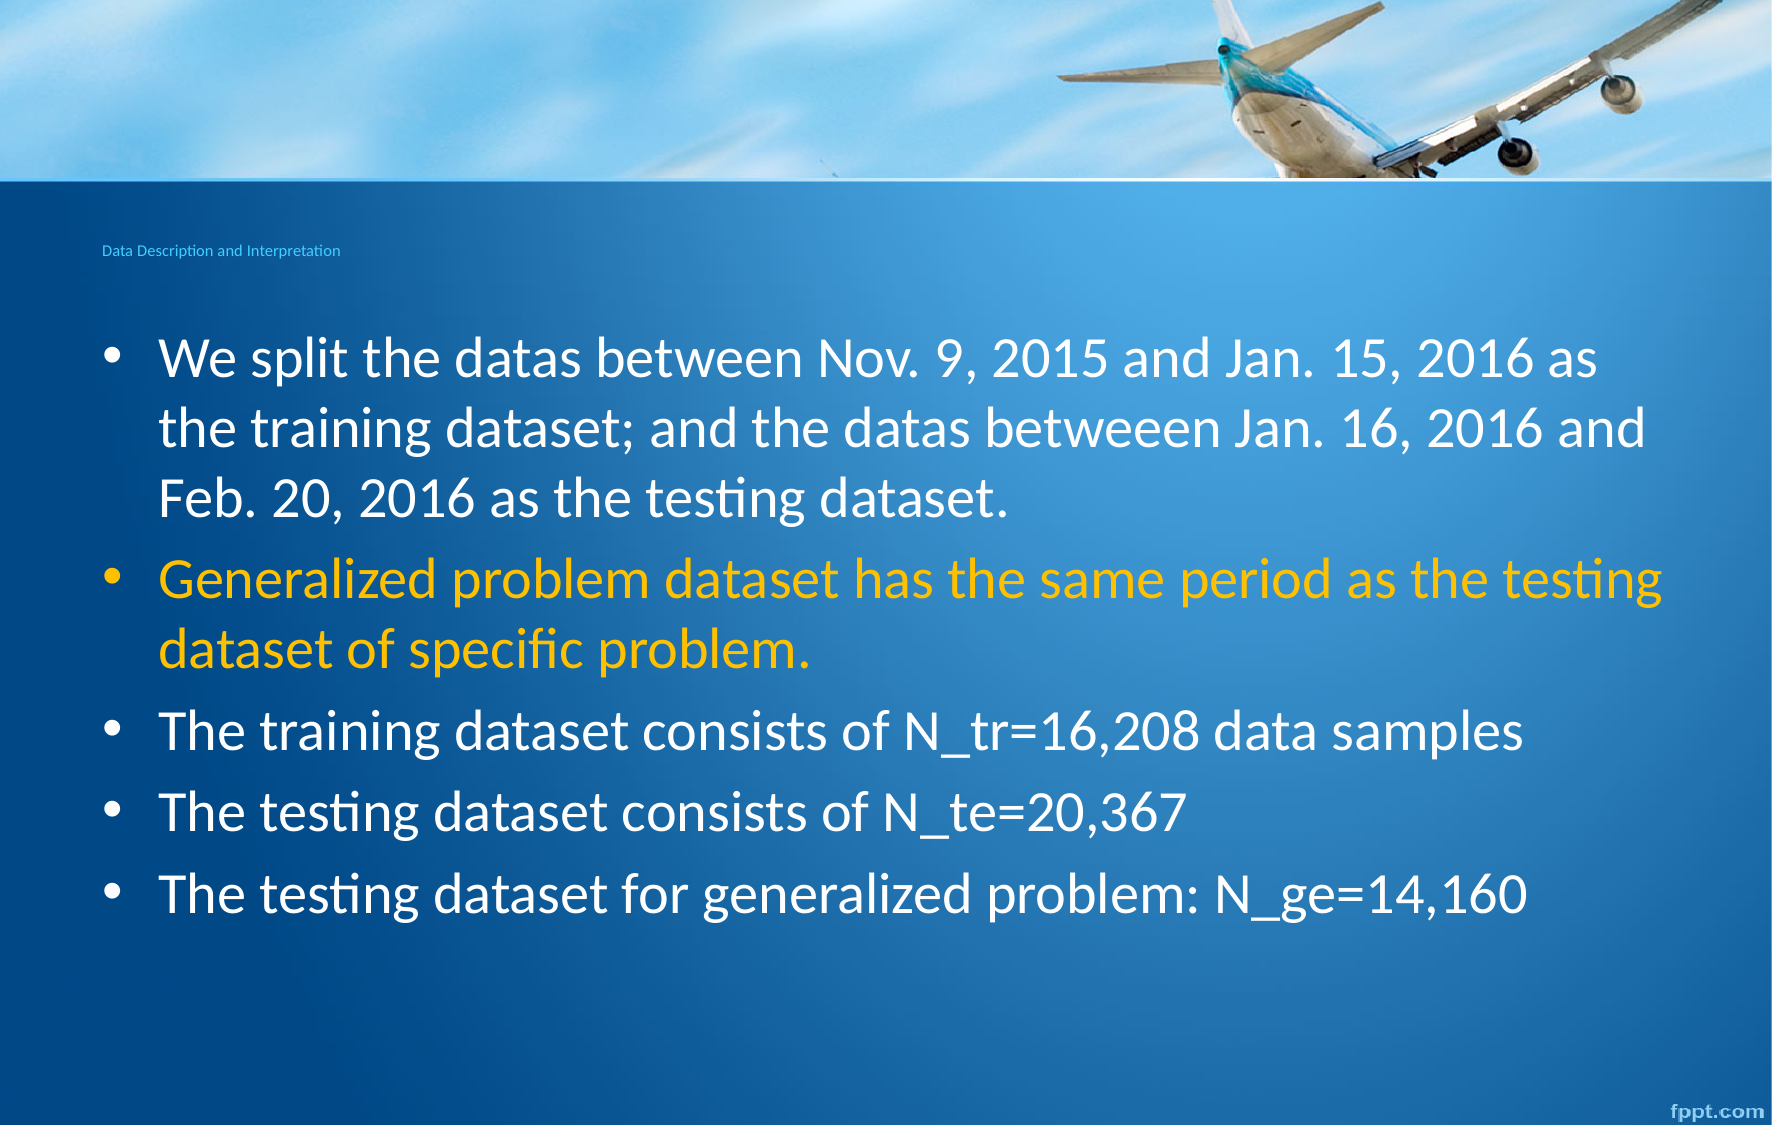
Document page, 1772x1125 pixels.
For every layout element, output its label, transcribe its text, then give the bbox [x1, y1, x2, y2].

title Data Description and Interpretation [86, 211, 1682, 287]
picture [0, 0, 1772, 1125]
list We split the datas between Nov. 9, 2015 and Jan. 15, 2016 as the training dataset; and the datas betweeen Jan. 16, 2016 and Feb. 20, 2016 as the testing dataset. Generalized problem dataset has the same period as the testing dataset of specific problem. The training dataset consists of N_tr=16,208 data samples The testing dataset consists of N_te=20,367 The testing dataset for generalized problem: N_ge=14,160 [86, 311, 1682, 1039]
